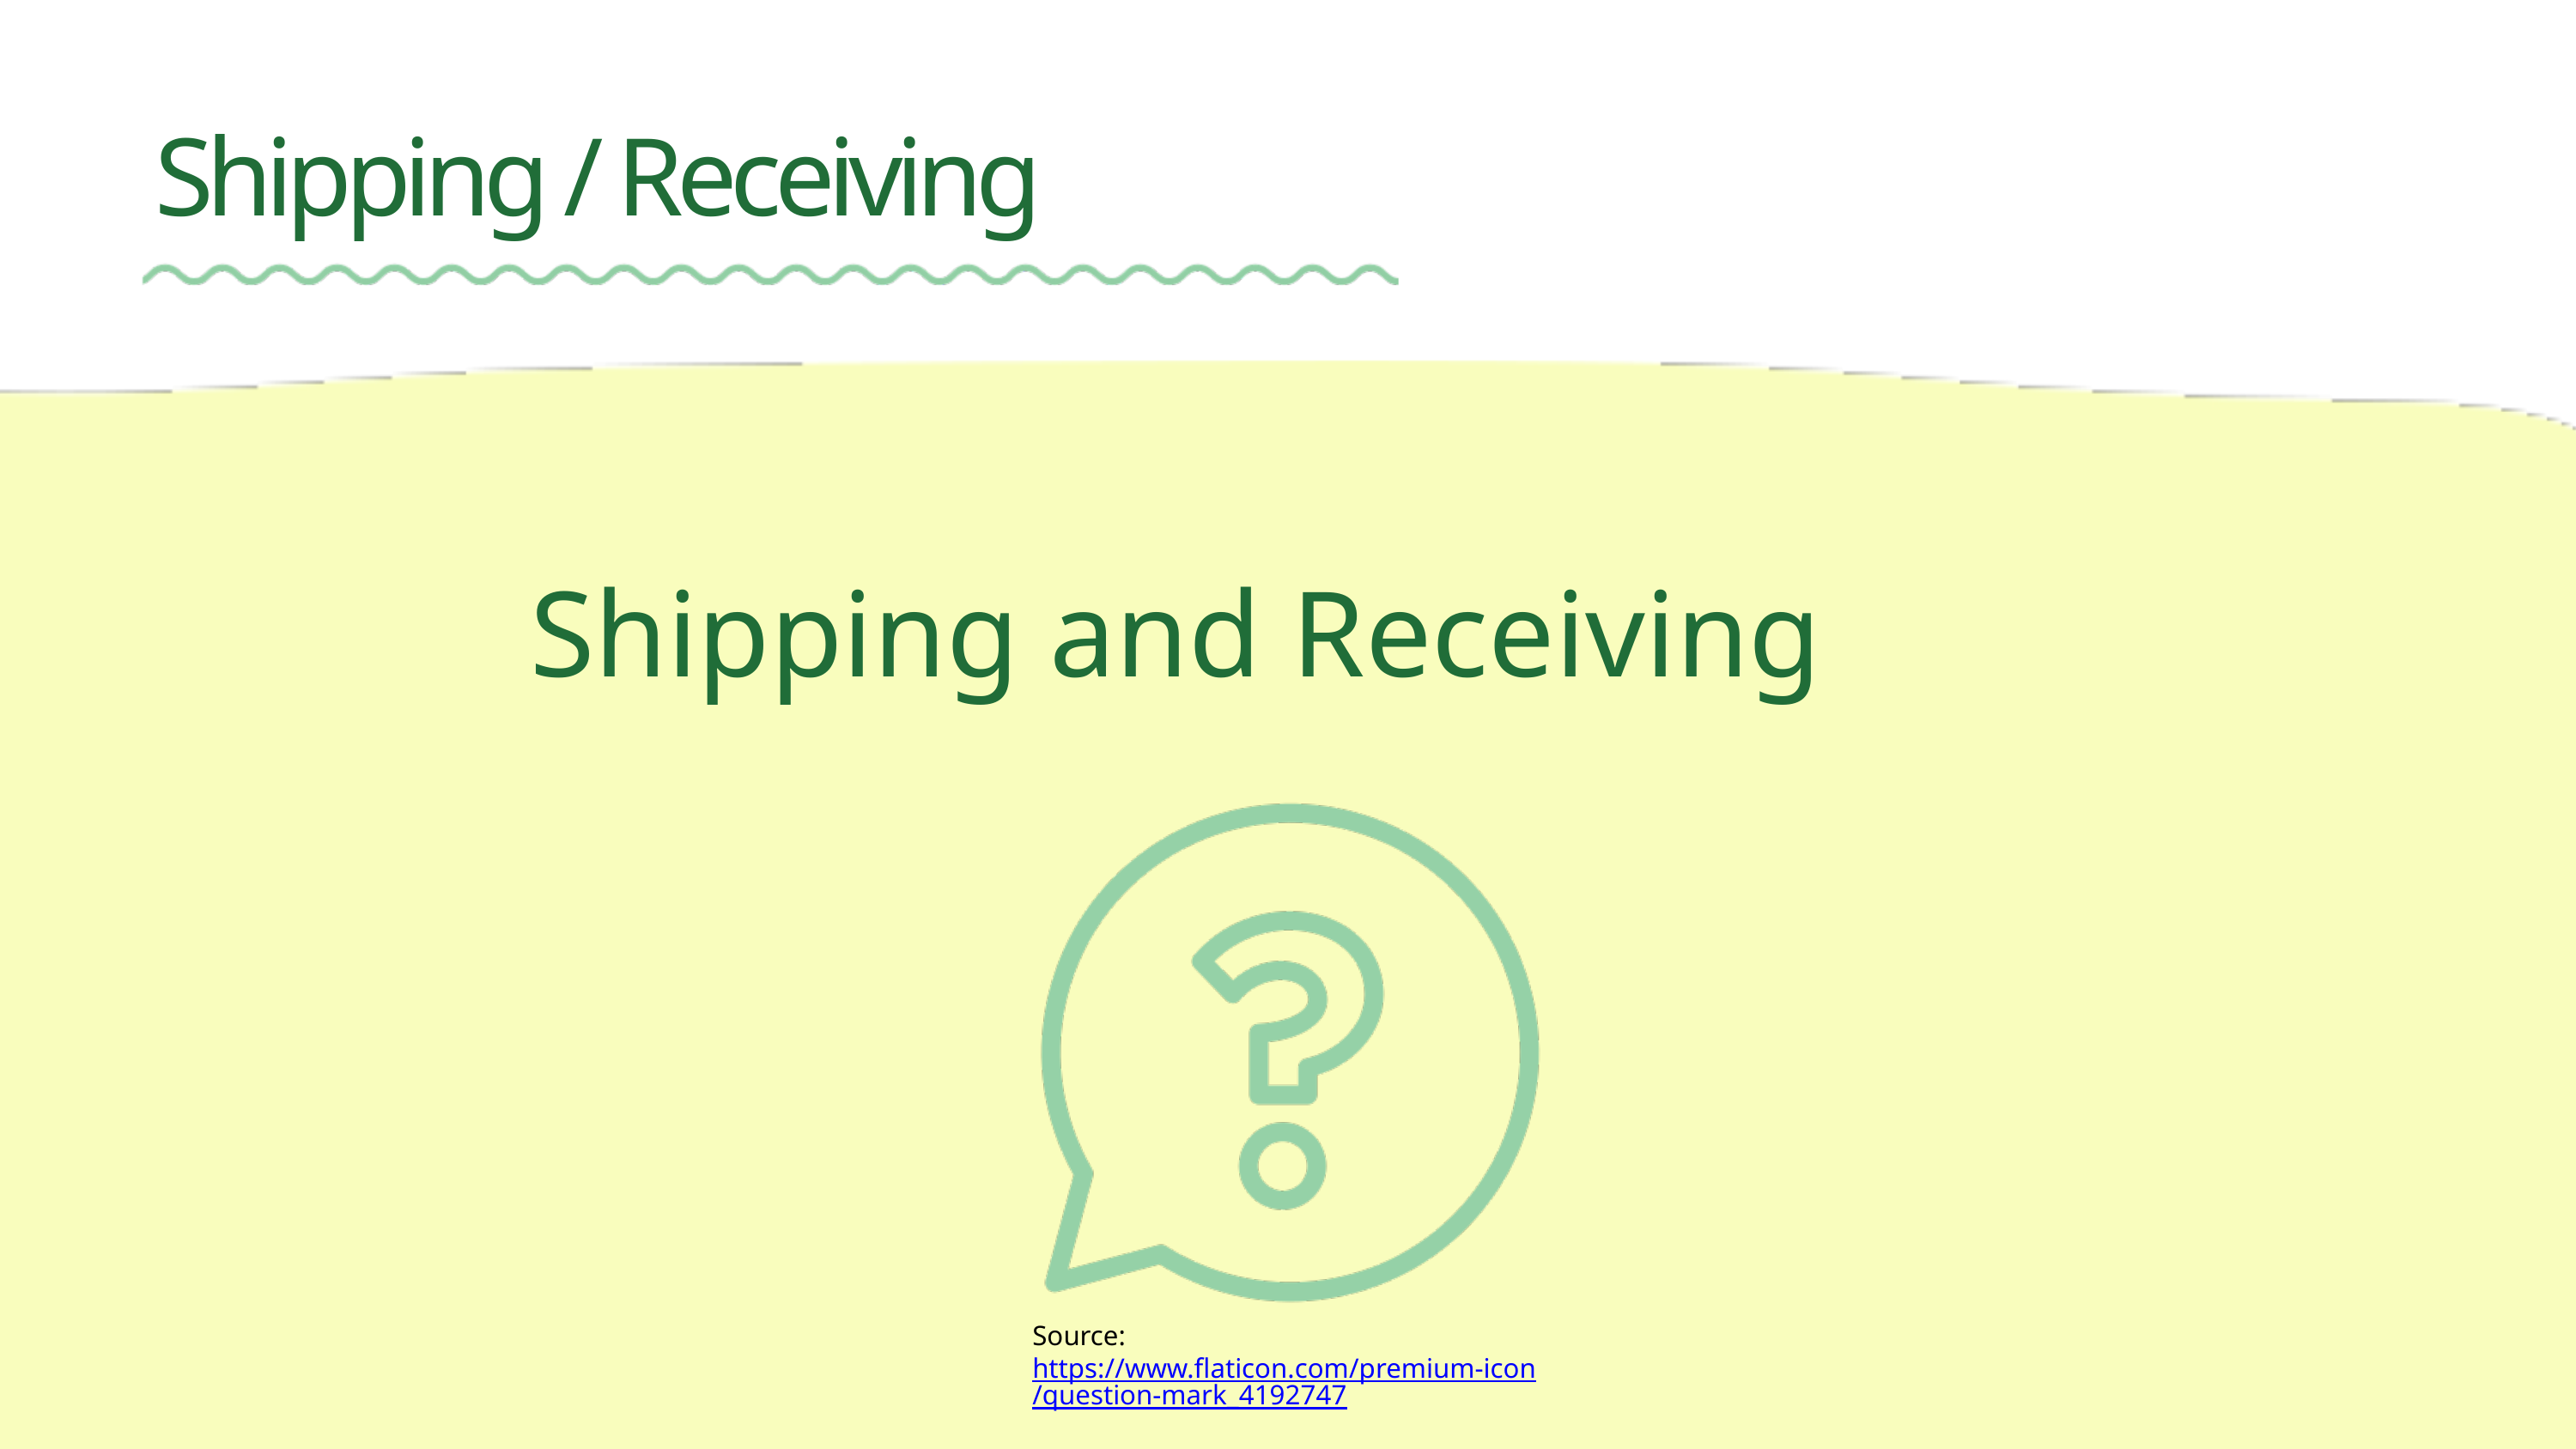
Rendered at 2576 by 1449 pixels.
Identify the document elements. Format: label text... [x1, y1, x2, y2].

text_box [142, 262, 1399, 286]
picture [944, 712, 1632, 1399]
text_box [0, 359, 2576, 1449]
text_box Shipping / Receiving [142, 101, 2000, 306]
